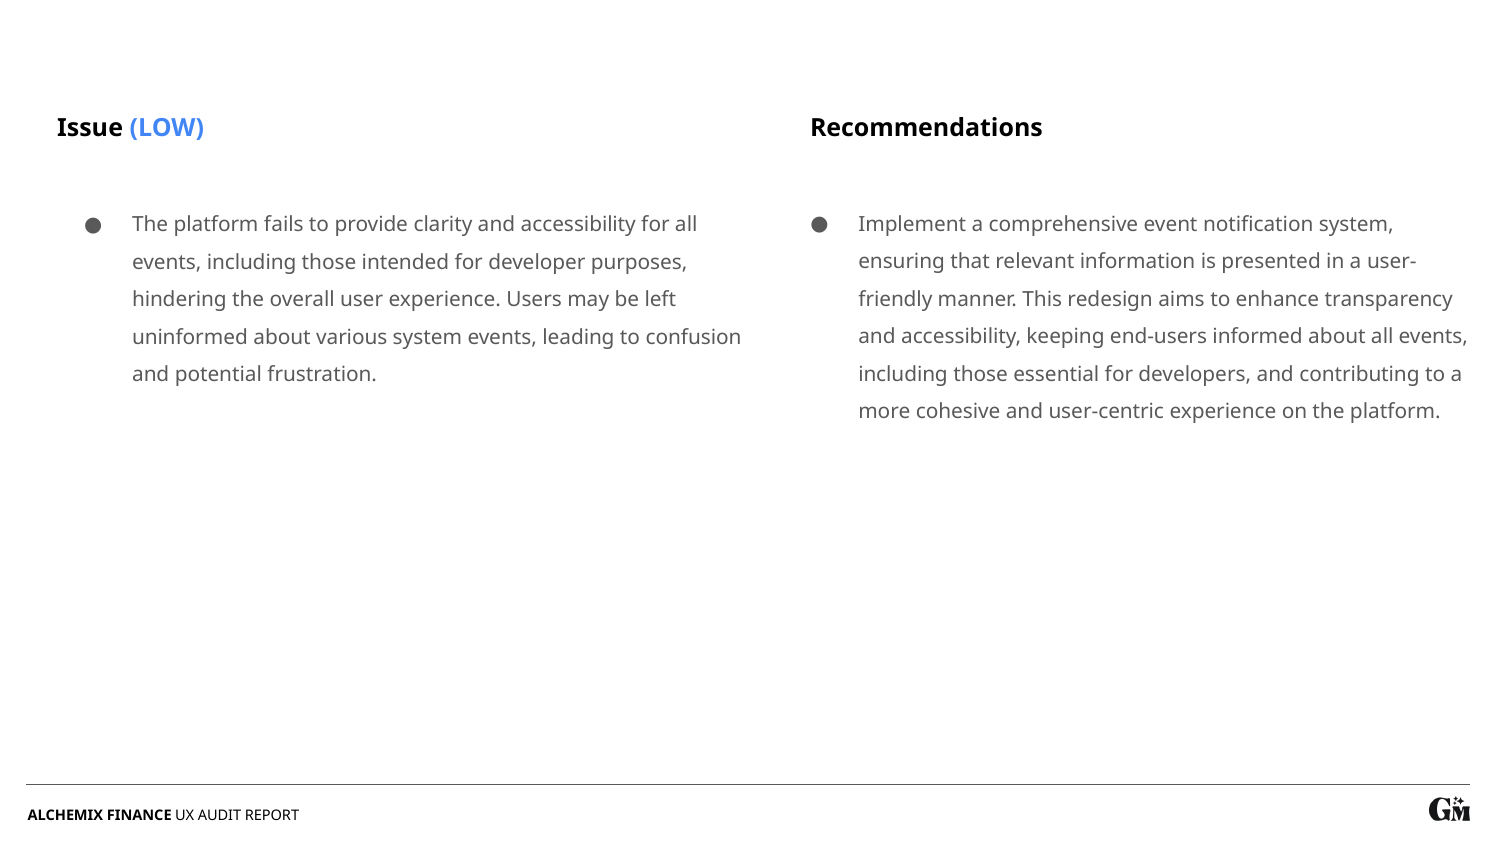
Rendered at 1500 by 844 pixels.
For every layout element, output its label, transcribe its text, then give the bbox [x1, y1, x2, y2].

text_box Recommendations [795, 96, 1331, 156]
text_box The platform fails to provide clarity and accessibility for all events, including those intended for developer purposes, hindering the overall user experience. Users may be left uninformed about various system events, leading to confusion and potential frustration. [41, 183, 758, 401]
text_box Implement a comprehensive event notification system, ensuring that relevant information is presented in a user-friendly manner. This redesign aims to enhance transparency and accessibility, keeping end-users informed about all events, including those essential for developers, and contributing to a more cohesive and user-centric experience on the platform. [768, 182, 1484, 438]
text_box Issue (LOW) [41, 96, 535, 157]
picture [1429, 796, 1470, 821]
